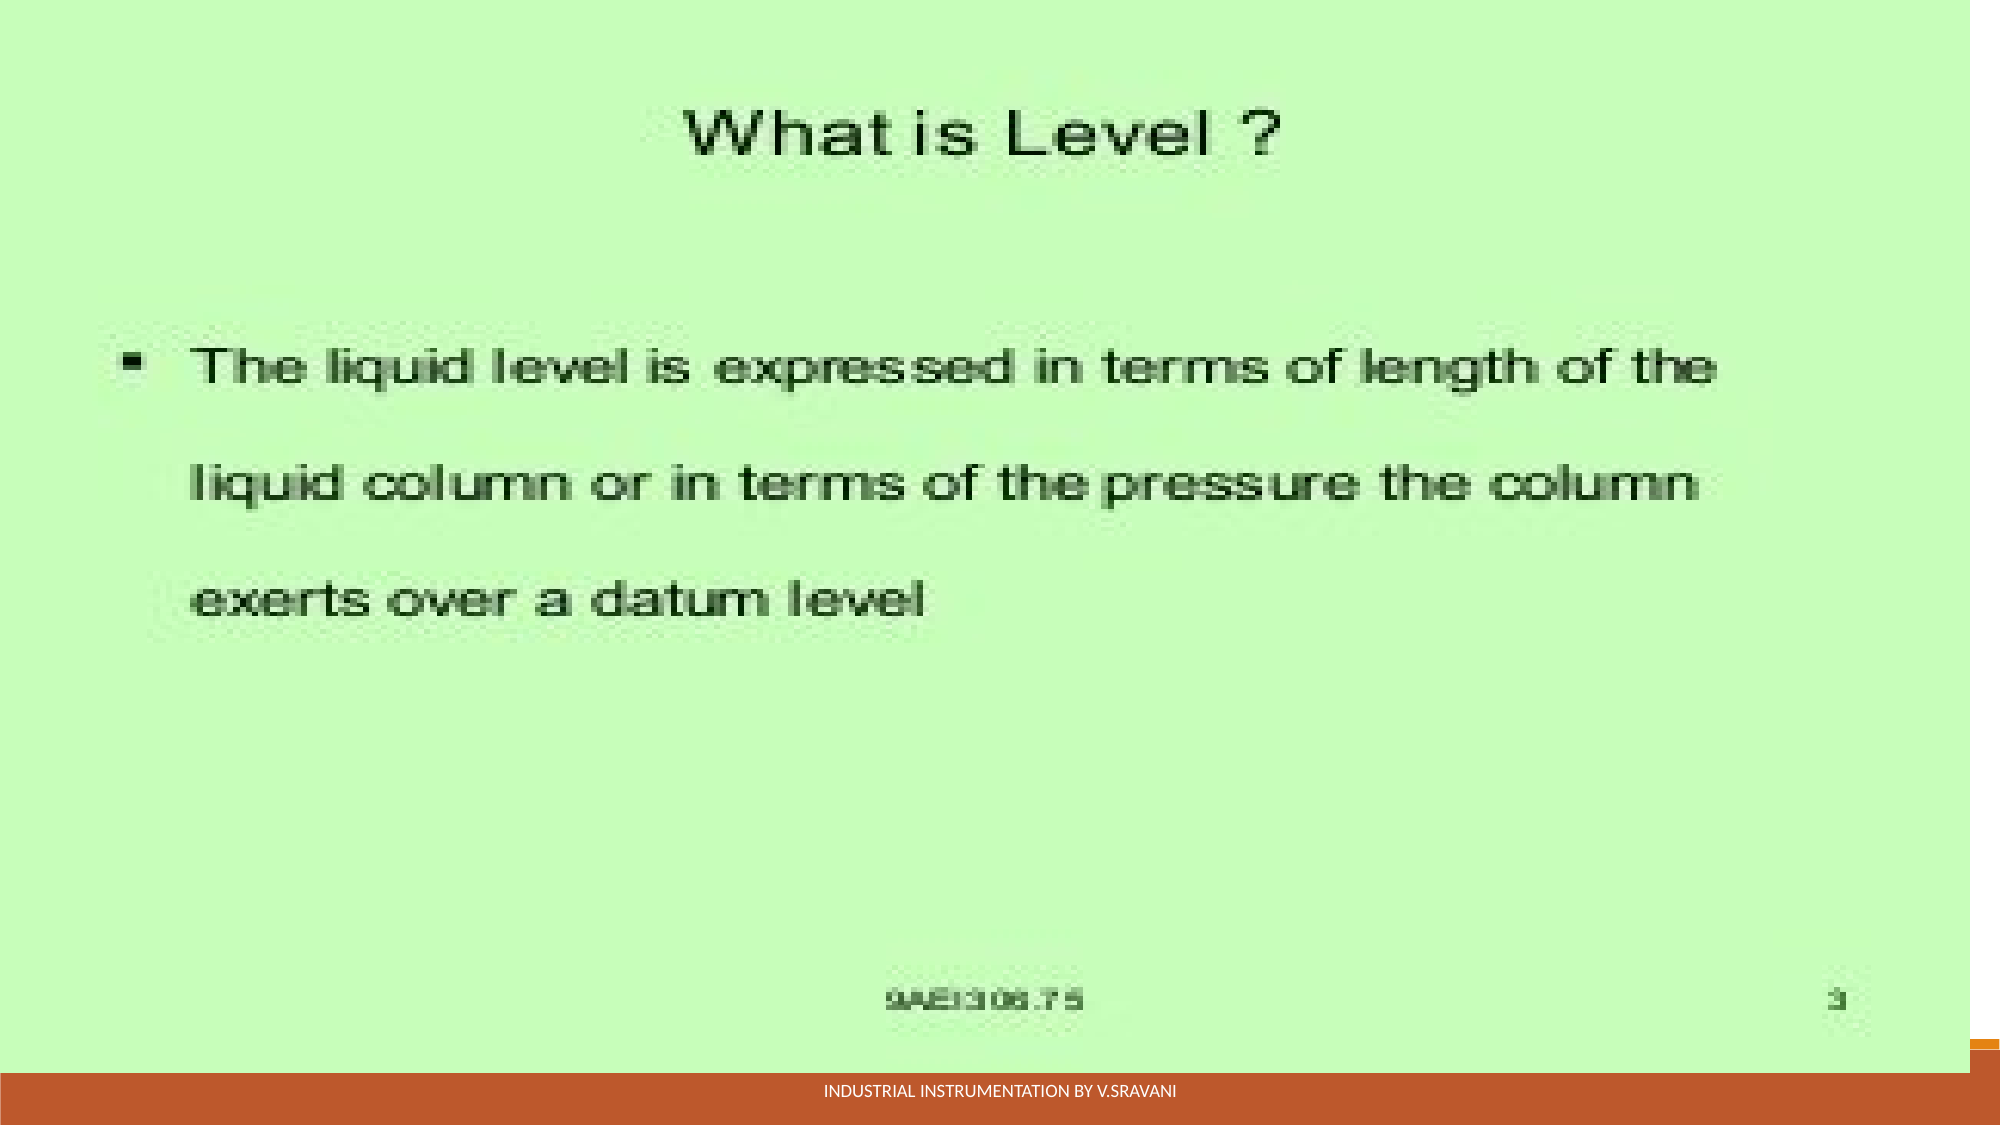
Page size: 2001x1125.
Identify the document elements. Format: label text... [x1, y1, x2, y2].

picture [0, 0, 1971, 1073]
footer Industrial Instrumentation by V.Sravani [604, 1080, 1396, 1120]
